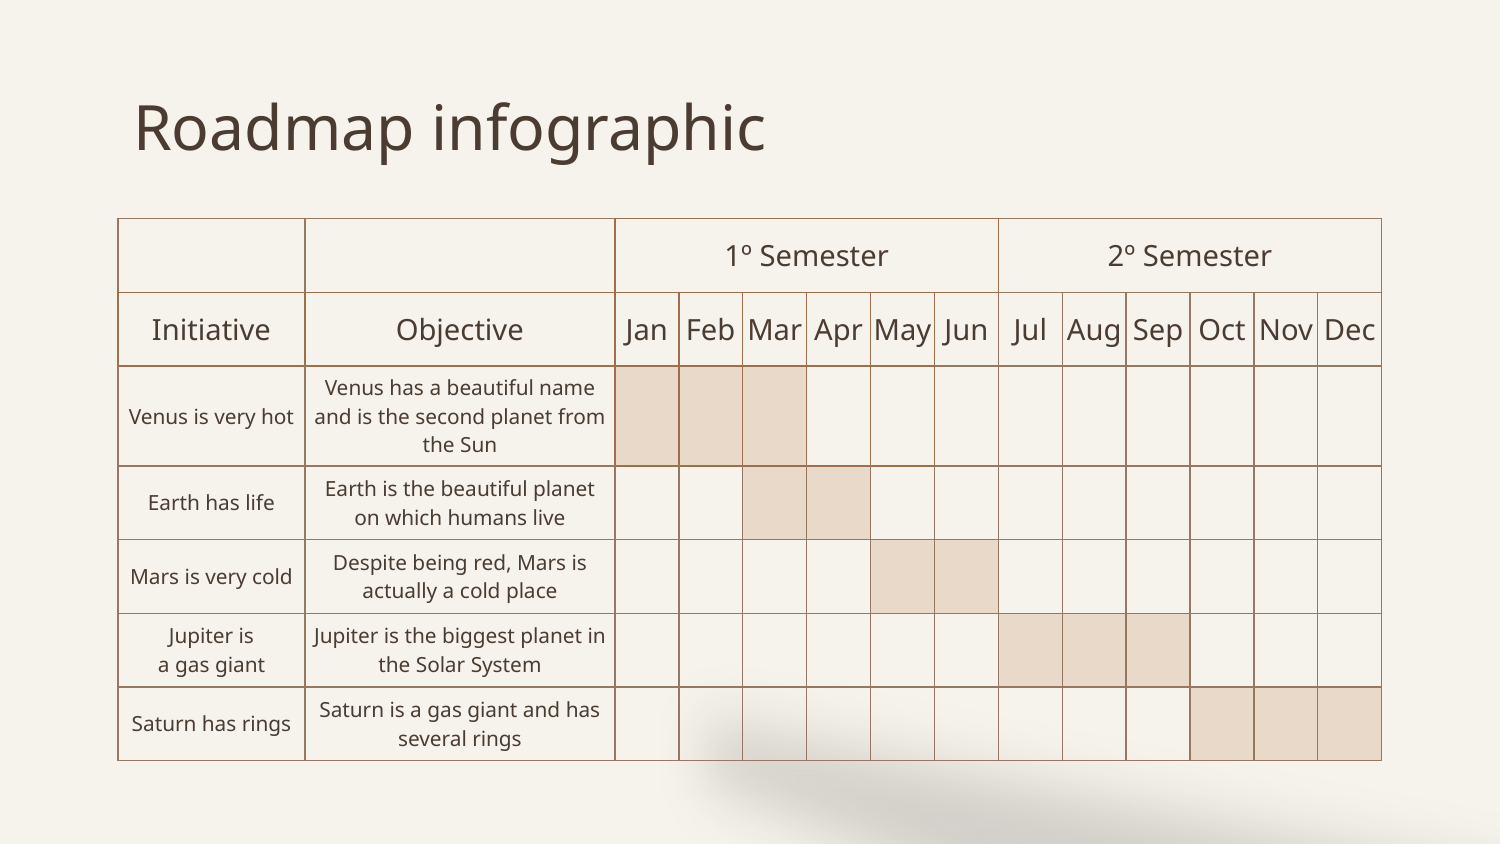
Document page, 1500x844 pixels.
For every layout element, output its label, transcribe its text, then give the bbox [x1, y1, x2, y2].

table_cell [680, 367, 742, 465]
table_cell Apr [807, 293, 870, 365]
table_cell [1318, 688, 1381, 760]
table_cell [807, 467, 870, 539]
table_cell [935, 540, 998, 613]
table_cell [1318, 467, 1381, 539]
table_cell [1255, 614, 1317, 686]
table_cell Initiative [119, 293, 304, 365]
table_cell Objective [306, 293, 614, 365]
table_cell [743, 540, 806, 613]
table_cell [935, 614, 998, 686]
table_header 2º Semester [999, 219, 1381, 292]
table_cell Mar [743, 293, 806, 365]
table_cell [616, 540, 678, 613]
table_cell Earth has life [119, 467, 304, 539]
table_cell [1255, 467, 1317, 539]
table_cell Jun [935, 293, 998, 365]
table_cell Mars is very cold [119, 540, 304, 613]
table_cell [680, 540, 742, 613]
table_header 1º Semester [616, 219, 998, 292]
table_cell [616, 688, 678, 760]
table_cell [1255, 688, 1317, 760]
table_cell [1191, 467, 1253, 539]
table_cell [1191, 614, 1253, 686]
table_cell Sep [1127, 293, 1189, 365]
table_cell [999, 614, 1062, 686]
table_cell [1063, 614, 1125, 686]
table_cell [1191, 540, 1253, 613]
table_cell [1318, 540, 1381, 613]
table_cell [807, 614, 870, 686]
table_cell [1127, 467, 1189, 539]
table_cell [935, 688, 998, 760]
table_cell Venus has a beautiful name and is the second planet from the Sun [306, 367, 614, 465]
table_cell Despite being red, Mars is actually a cold place [306, 540, 614, 613]
table_cell [680, 467, 742, 539]
table_cell [743, 467, 806, 539]
table_cell Jul [999, 293, 1062, 365]
table_cell [871, 367, 934, 465]
table_cell [999, 540, 1062, 613]
table_cell Venus is very hot [119, 367, 304, 465]
table_cell [1063, 688, 1125, 760]
table_cell [871, 540, 934, 613]
table_cell [743, 367, 806, 465]
table_cell [743, 614, 806, 686]
table_cell [616, 467, 678, 539]
table_cell [1255, 367, 1317, 465]
table_cell [616, 367, 678, 465]
table_cell [999, 688, 1062, 760]
table_cell [1127, 540, 1189, 613]
table_cell [1127, 688, 1189, 760]
table_cell [935, 467, 998, 539]
table_cell [743, 688, 806, 760]
table_cell [616, 614, 678, 686]
table_cell [935, 367, 998, 465]
table_cell [1127, 614, 1189, 686]
table_header [306, 219, 614, 292]
table_cell Aug [1063, 293, 1125, 365]
table_cell [871, 467, 934, 539]
table_cell May [871, 293, 934, 365]
table_cell [1255, 540, 1317, 613]
table_cell Feb [680, 293, 742, 365]
table_cell Jupiter is a gas giant [119, 614, 304, 686]
table_cell Jupiter is the biggest planet in the Solar System [306, 614, 614, 686]
table_cell Earth is the beautiful planet on which humans live [306, 467, 614, 539]
table_cell [1063, 540, 1125, 613]
table_cell Nov [1255, 293, 1317, 365]
table_cell [999, 367, 1062, 465]
table_cell [807, 367, 870, 465]
table_cell Saturn has rings [119, 688, 304, 760]
table_header [119, 219, 304, 292]
table_cell [1318, 367, 1381, 465]
table_cell Dec [1318, 293, 1381, 365]
table_cell [1318, 614, 1381, 686]
table_cell [871, 688, 934, 760]
table_cell [999, 467, 1062, 539]
table_cell [1063, 367, 1125, 465]
table_cell [1127, 367, 1189, 465]
table_cell Jan [616, 293, 678, 365]
table_cell [1191, 688, 1253, 760]
table_cell [680, 614, 742, 686]
table_cell [871, 614, 934, 686]
table_cell Saturn is a gas giant and has several rings [306, 688, 614, 760]
table_cell [1191, 367, 1253, 465]
table_cell [1063, 467, 1125, 539]
table_cell [680, 688, 742, 760]
table_cell Oct [1191, 293, 1253, 365]
title Roadmap infographic [118, 72, 1382, 167]
table_cell [807, 688, 870, 760]
table_cell [807, 540, 870, 613]
